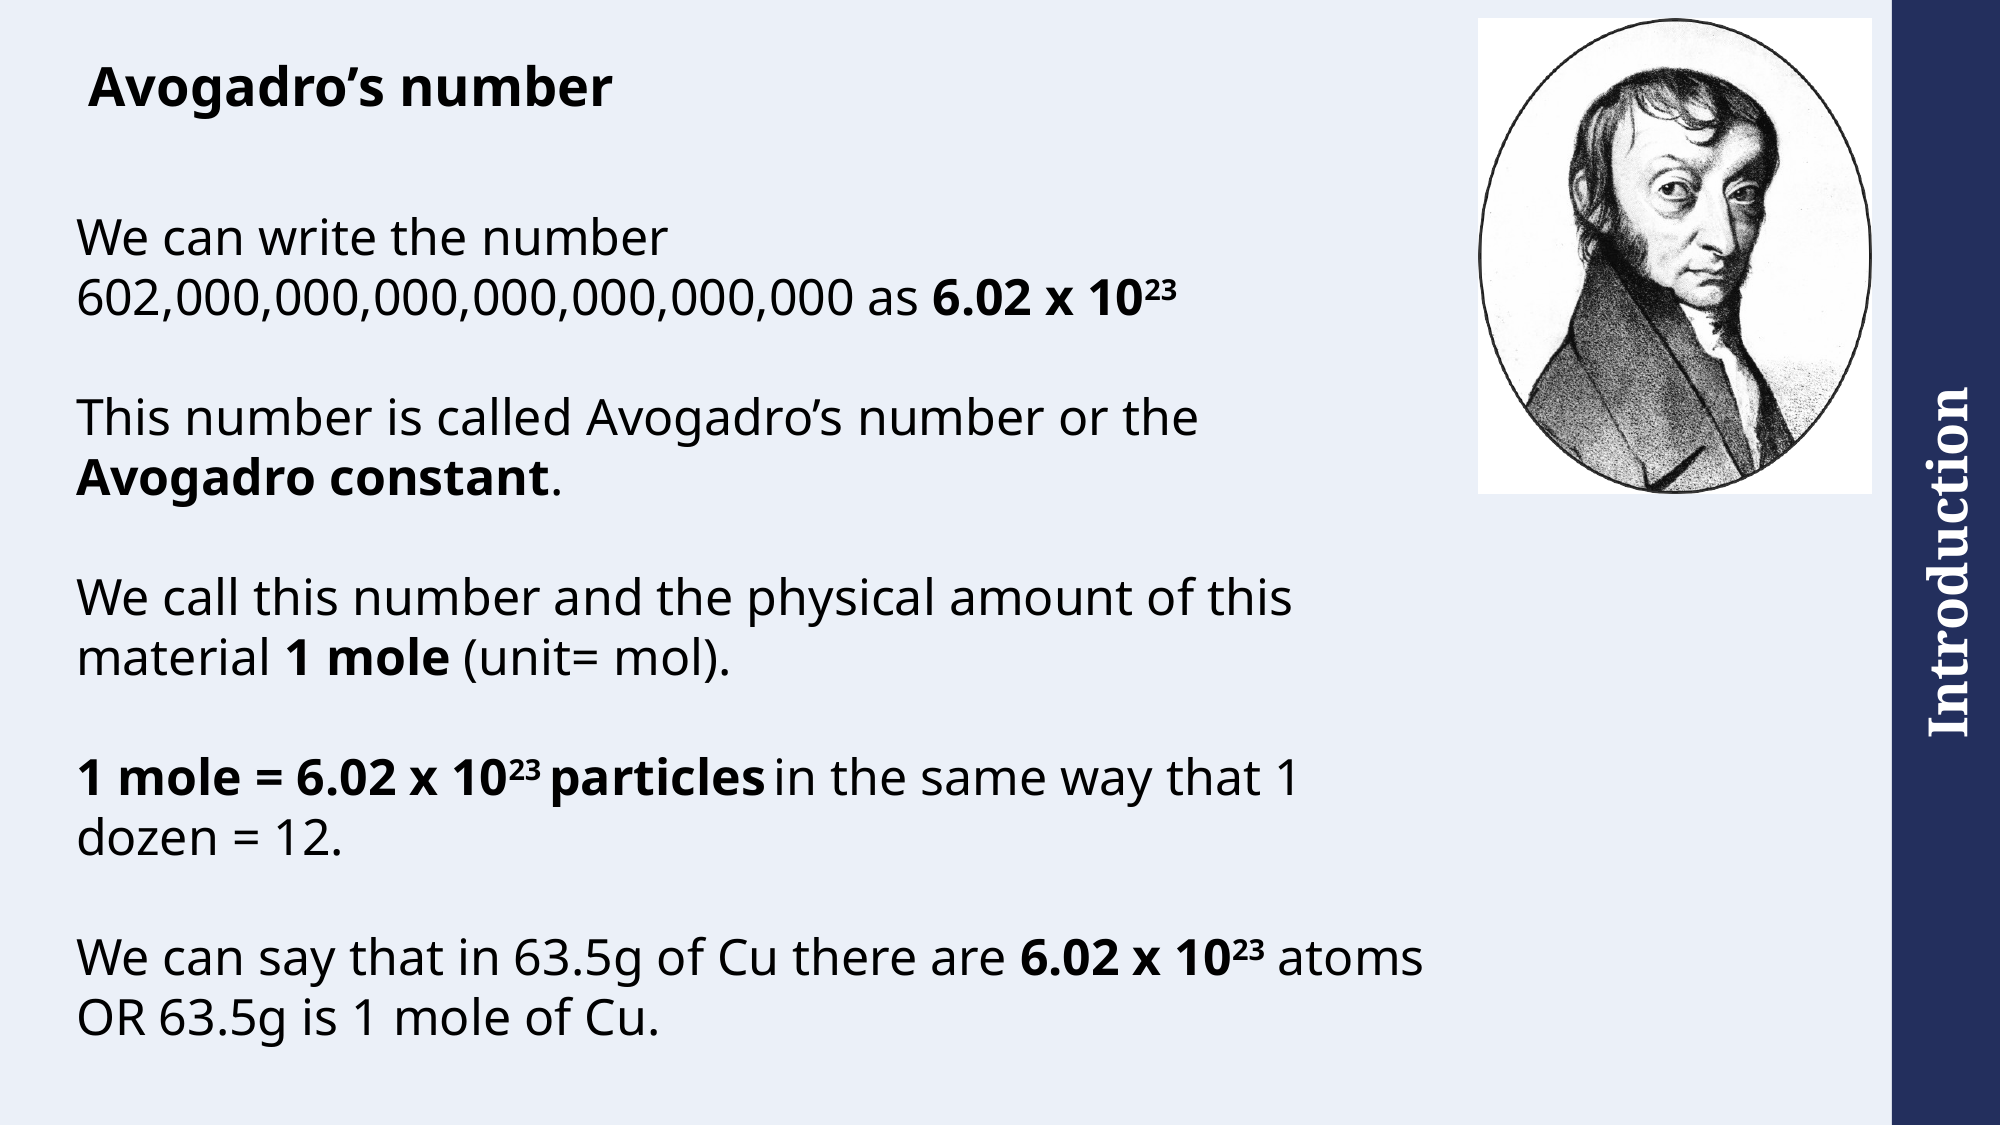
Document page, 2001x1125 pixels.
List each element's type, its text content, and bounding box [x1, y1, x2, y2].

picture [1477, 18, 1872, 494]
text_box We can write the number 602,000,000,000,000,000,000,000 as 6.02 x 1023 This number is called Avogadro’s number or the Avogadro constant. We call this number and the physical amount of this material 1 mole (unit= mol). 1 mole = 6.02 x 1023 particles in the same way that 1 dozen = 12. We can say that in 63.5g of Cu there are 6.02 x 1023 atoms OR 63.5g is 1 mole of Cu. [61, 138, 1460, 1114]
title Avogadro’s number [88, 0, 1831, 119]
